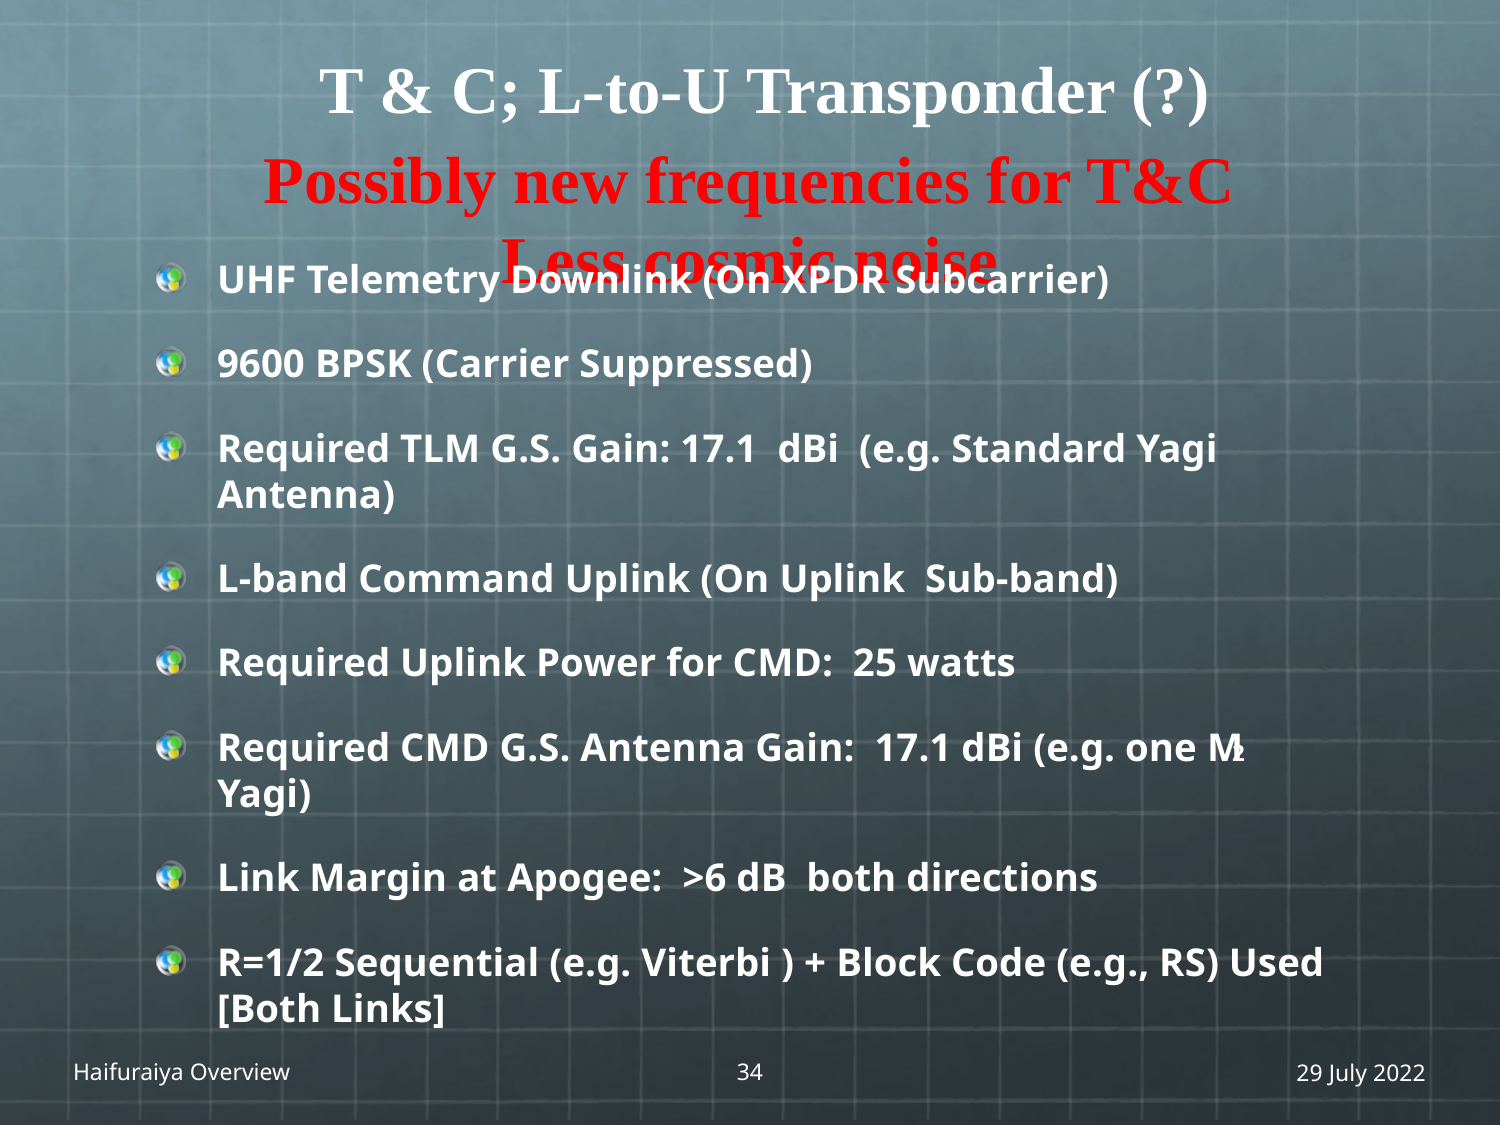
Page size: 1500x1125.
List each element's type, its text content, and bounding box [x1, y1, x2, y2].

picture [0, 0, 1500, 1125]
list UHF Telemetry Downlink (On XPDR Subcarrier) 9600 BPSK (Carrier Suppressed) Required TLM G.S. Gain: 17.1 dBi (e.g. Standard Yagi Antenna) L-band Command Uplink (On Uplink Sub-band) Required Uplink Power for CMD: 25 watts Required CMD G.S. Antenna Gain: 17.1 dBi (e.g. one M2 Yagi) Link Margin at Apogee: >6 dB both directions R=1/2 Sequential (e.g. Viterbi ) + Block Code (e.g., RS) Used [Both Links] [141, 247, 1359, 1038]
footer Haifuraiya Overview [58, 1042, 534, 1103]
title T & C; L-to-U Transponder (?) Possibly new frequencies for T&C Less cosmic noise [127, 50, 1372, 323]
slide_number 35 [687, 1042, 813, 1103]
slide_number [1091, 1042, 1442, 1103]
